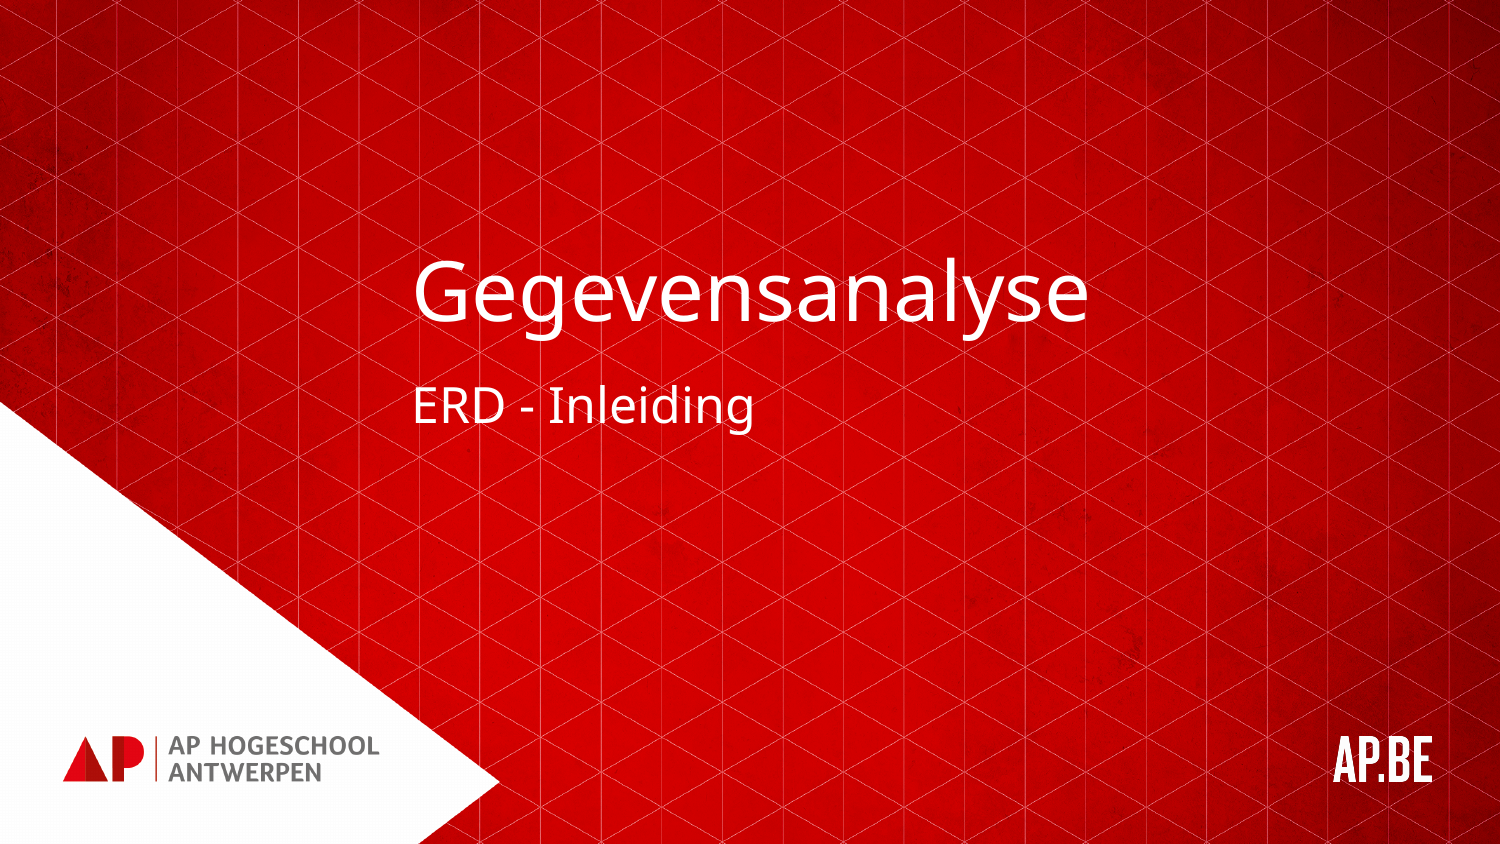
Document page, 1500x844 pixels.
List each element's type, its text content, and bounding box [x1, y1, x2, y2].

list ERD - Inleiding [396, 373, 1312, 494]
title Gegevensanalyse [396, 107, 1312, 348]
picture [0, 0, 1500, 844]
